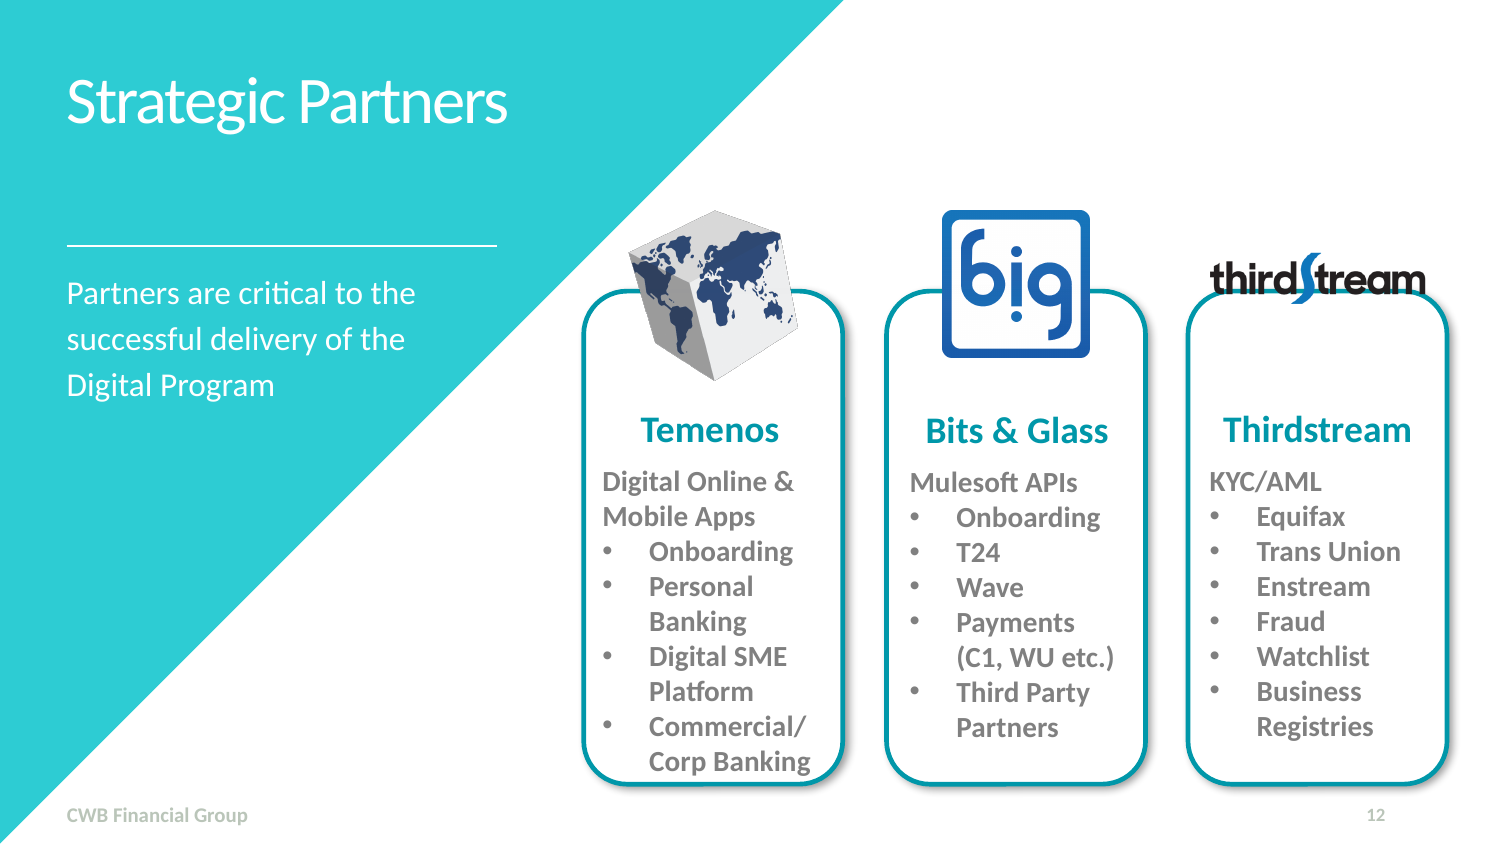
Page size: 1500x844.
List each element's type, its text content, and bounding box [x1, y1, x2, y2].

picture [1209, 250, 1426, 306]
list Partners are critical to the successful delivery of the Digital Program [66, 265, 448, 464]
picture [942, 210, 1090, 358]
text_box Thirdstream KYC/AML Equifax Trans Union Enstream Fraud Watchlist Business Registries [1194, 397, 1441, 820]
text_box Temenos Digital Online & Mobile Apps Onboarding Personal Banking Digital SME Platform Commercial/Corp Banking [587, 397, 833, 825]
text_box [583, 291, 843, 769]
list Strategic Partners [66, 65, 532, 232]
text_box [1188, 297, 1448, 763]
text_box [886, 291, 1146, 766]
text_box Bits & Glass Mulesoft APIs Onboarding T24 Wave Payments (C1, WU etc.) Third Party Partners [894, 398, 1140, 796]
picture [628, 210, 798, 381]
